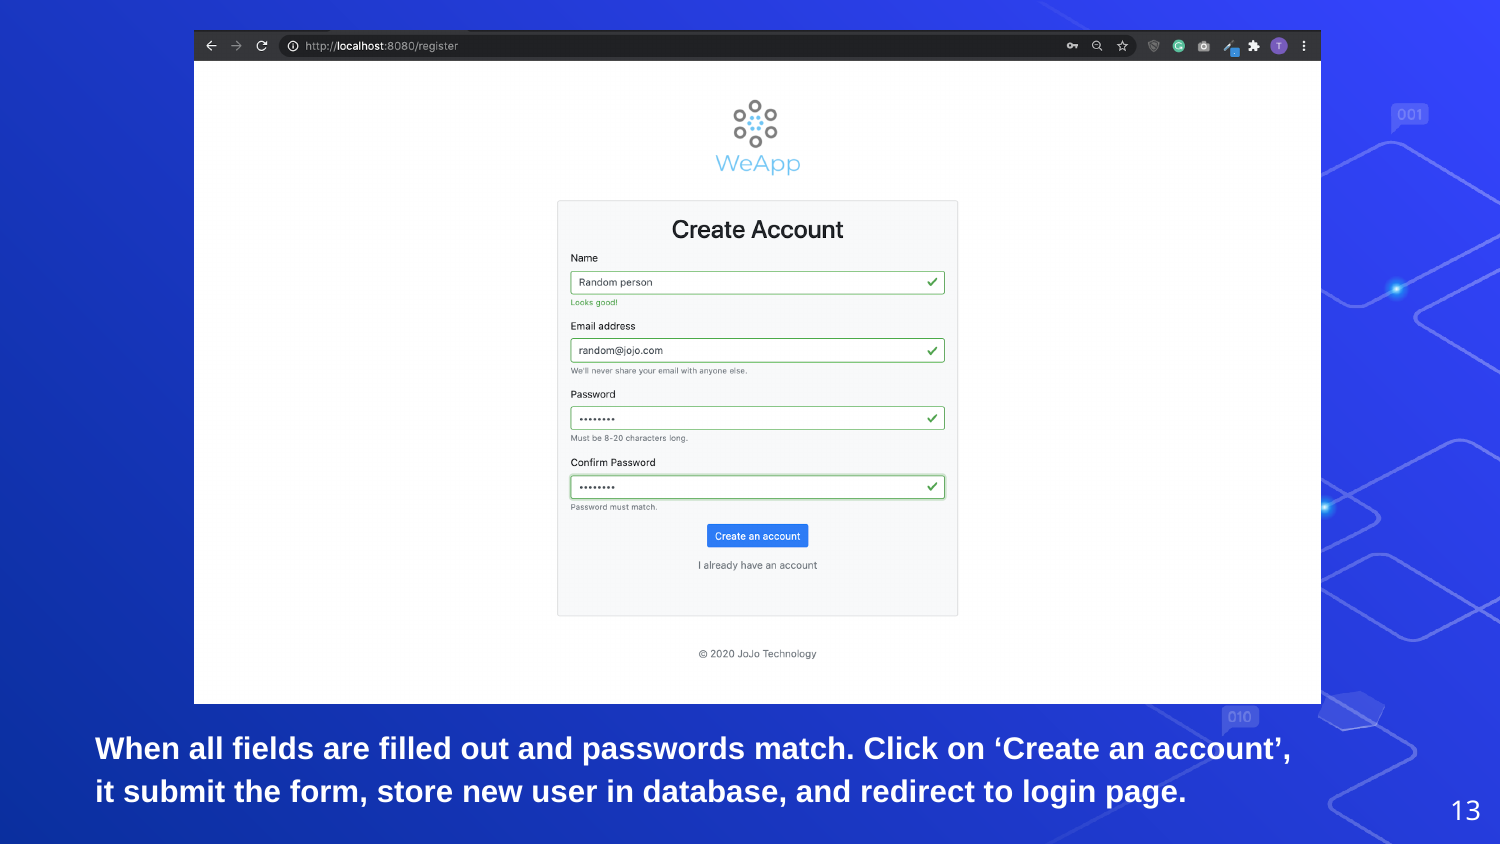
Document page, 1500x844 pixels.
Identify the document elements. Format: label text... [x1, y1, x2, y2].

slide_number ‹#› [1391, 779, 1482, 844]
list When all fields are filled out and passwords match. Click on ‘Create an account’, it submit the form, store new user in database, and redirect to login page. [95, 722, 1321, 808]
picture [0, 0, 1500, 844]
